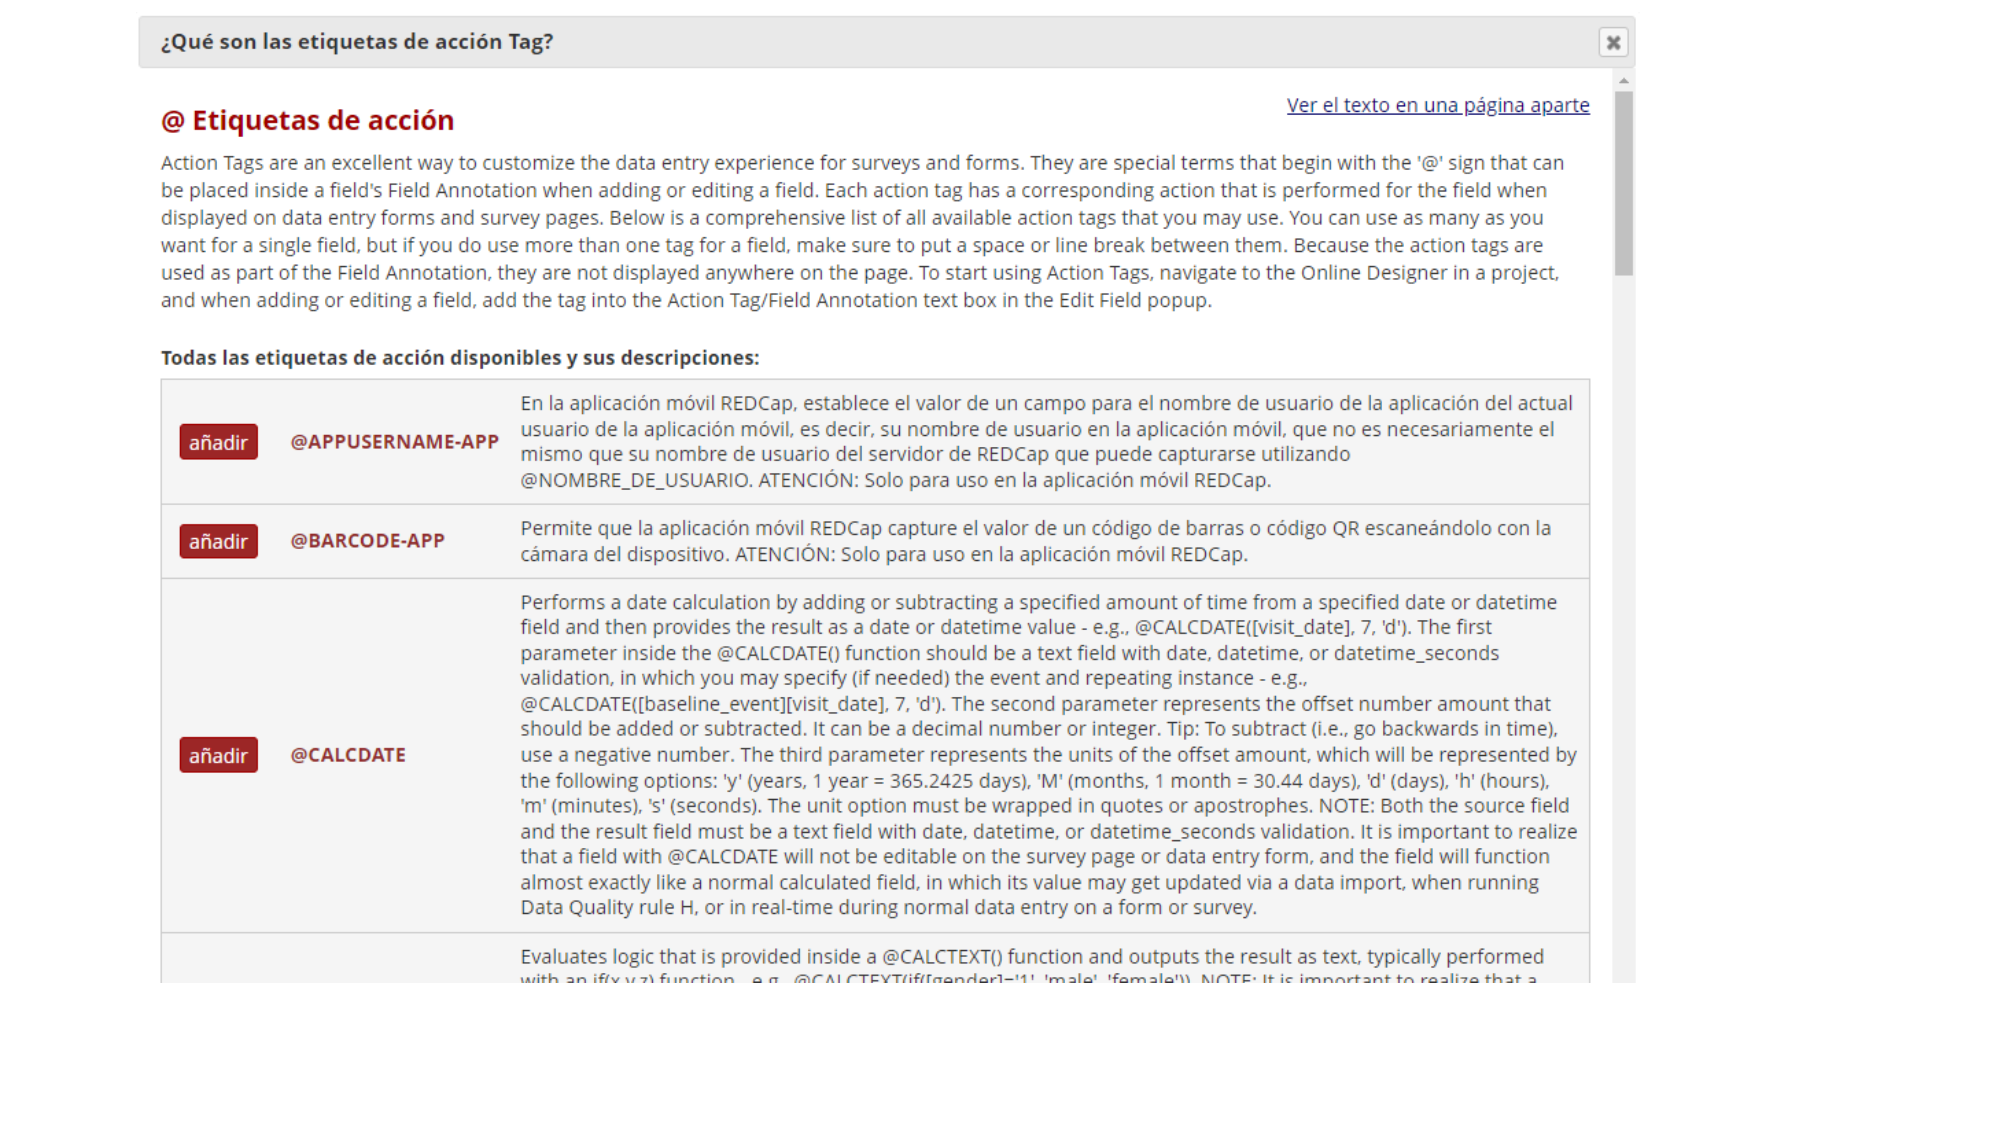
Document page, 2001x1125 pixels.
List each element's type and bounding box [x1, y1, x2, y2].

text_box [135, 12, 1640, 983]
